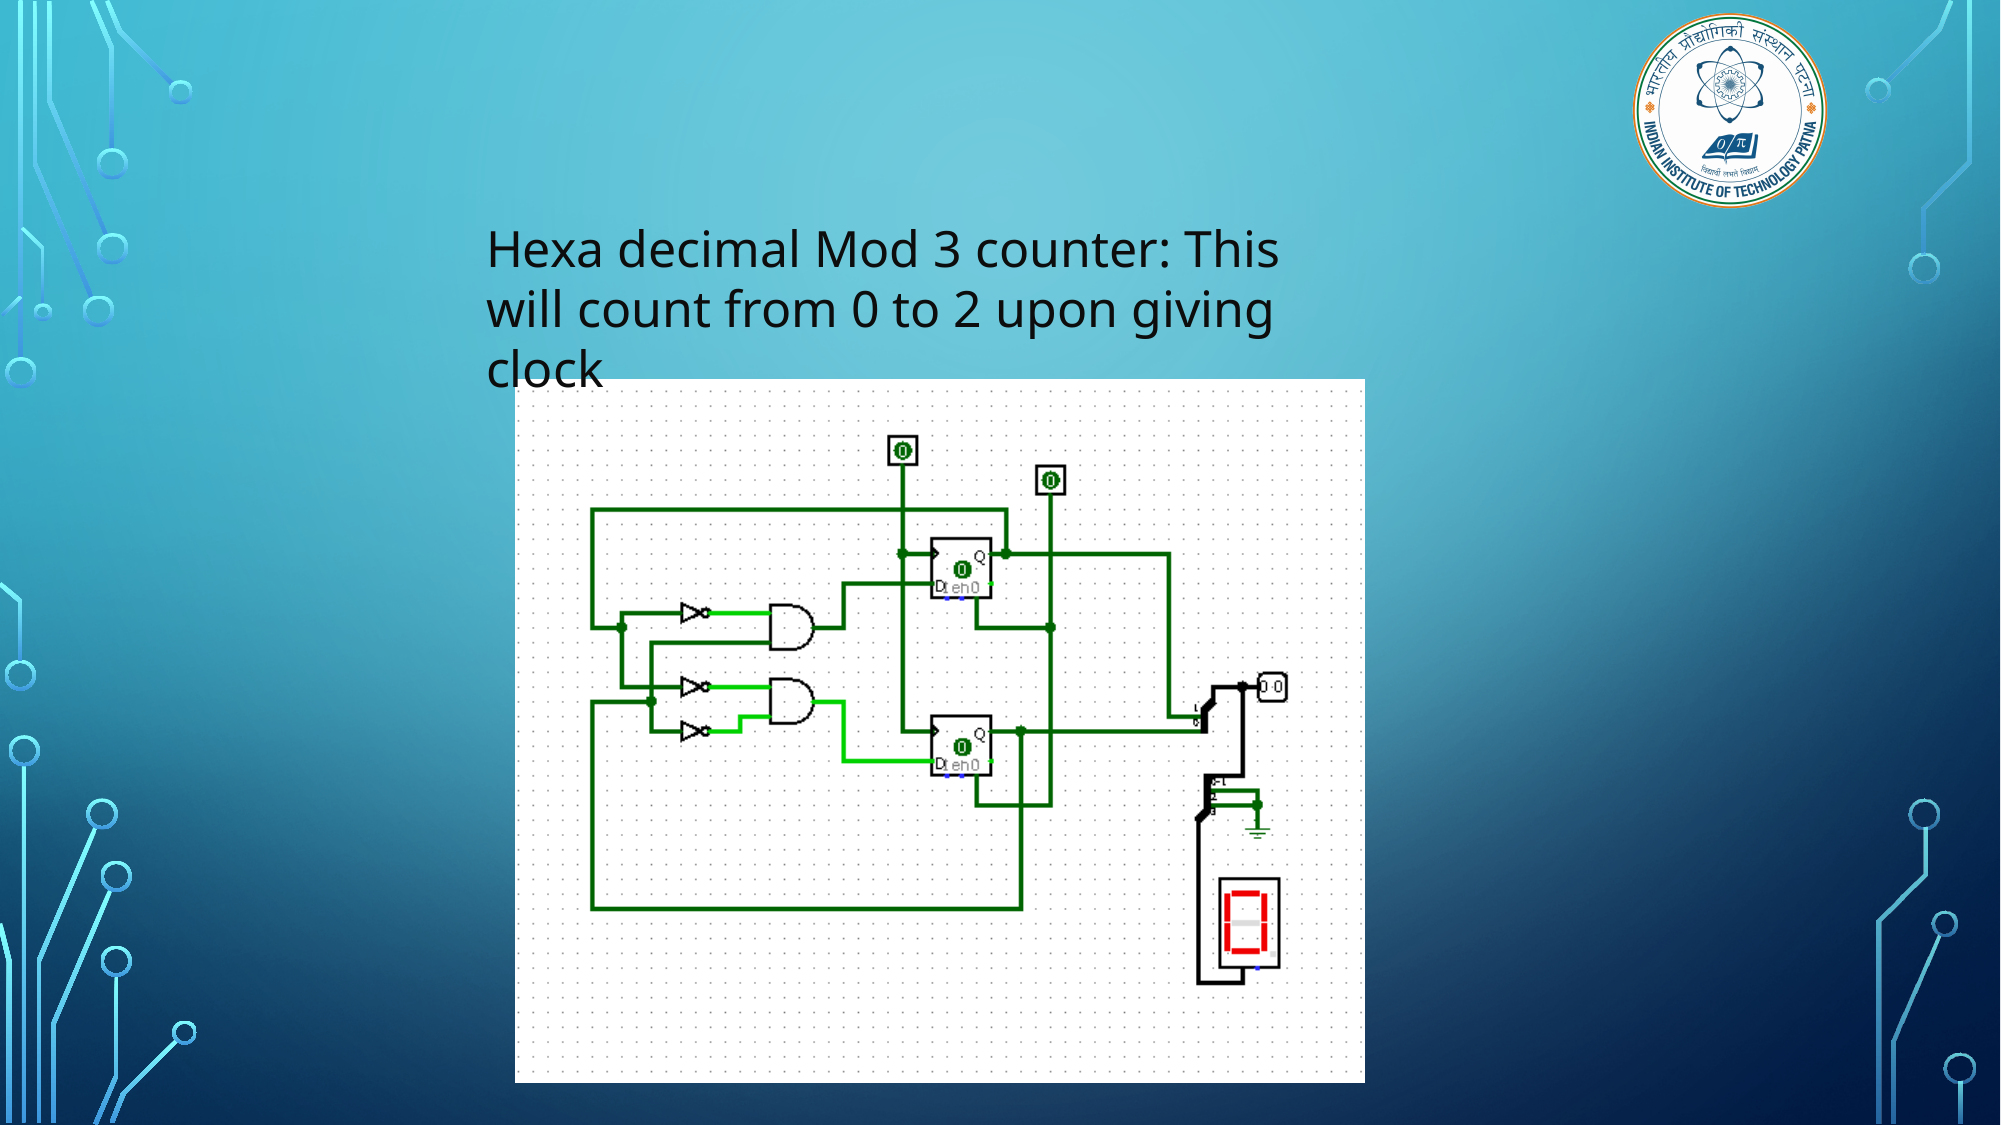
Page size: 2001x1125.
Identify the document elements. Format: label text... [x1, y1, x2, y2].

text_box Hexa decimal Mod 3 counter: This will count from 0 to 2 upon giving clock [471, 209, 1343, 405]
picture [1617, 0, 1849, 226]
picture [515, 379, 1365, 1083]
